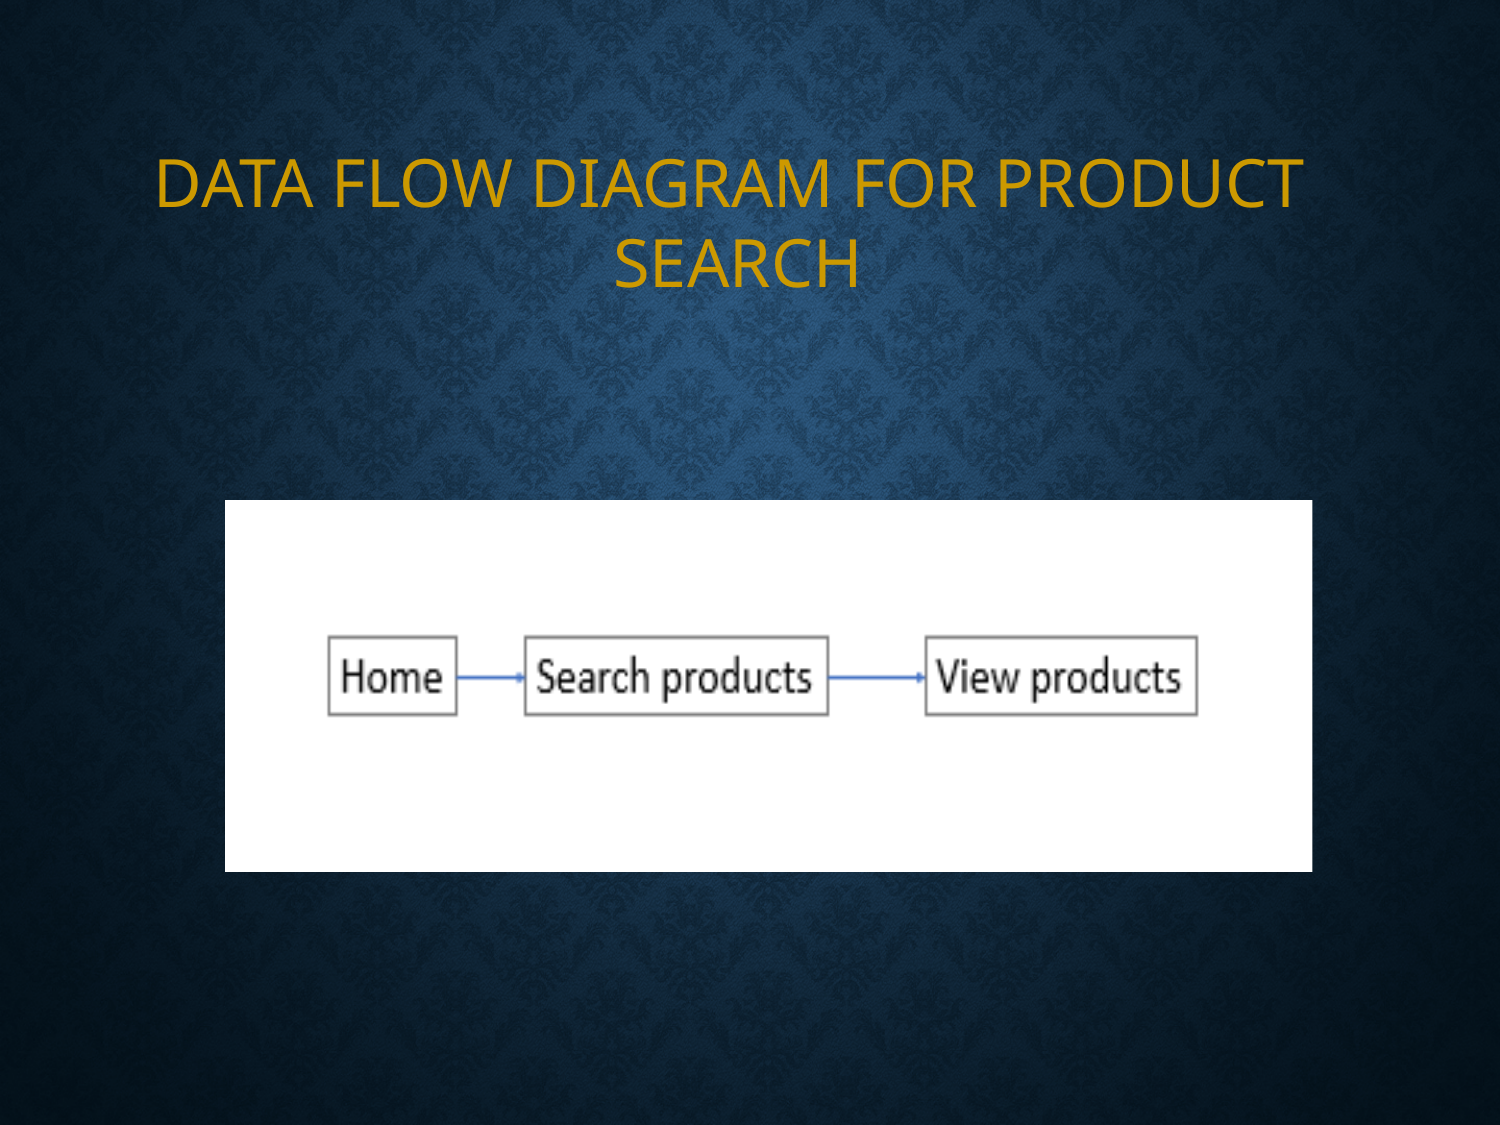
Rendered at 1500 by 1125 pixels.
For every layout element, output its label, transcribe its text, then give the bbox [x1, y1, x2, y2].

title Data Flow Diagram For Product Search [87, 124, 1388, 315]
text_box [225, 500, 1313, 872]
